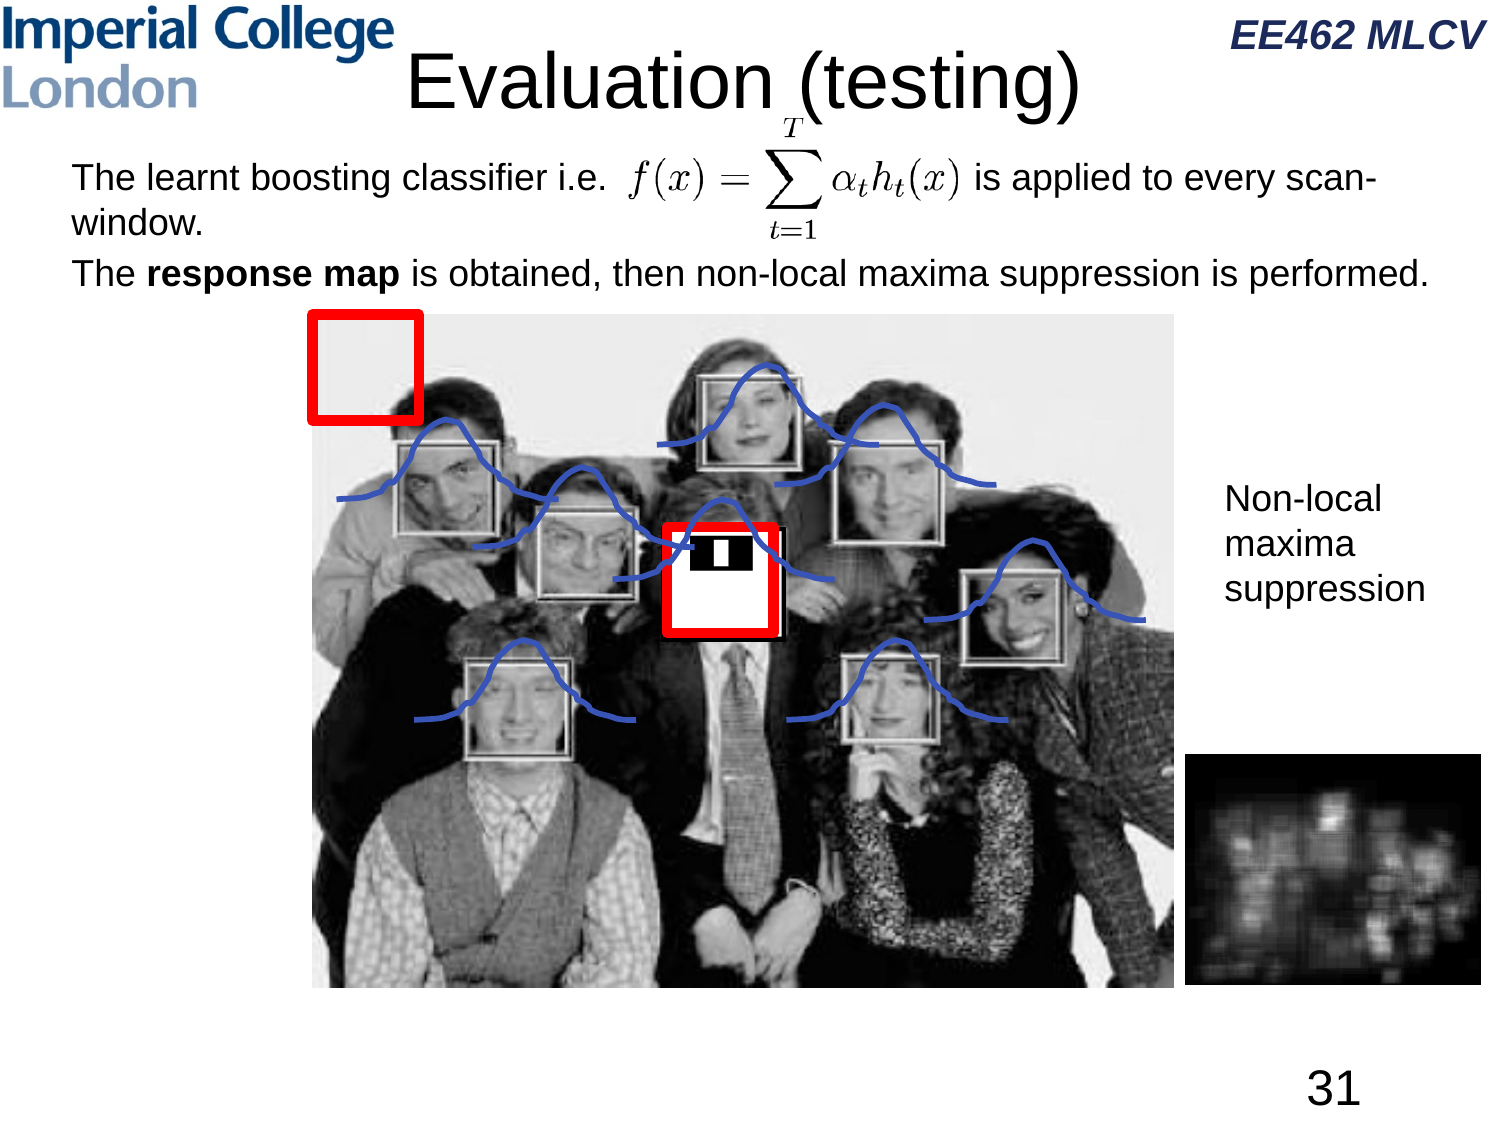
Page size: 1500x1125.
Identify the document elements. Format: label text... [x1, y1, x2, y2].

picture [0, 0, 88, 113]
text_box Non-local maxima suppression [1209, 466, 1489, 617]
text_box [336, 364, 1146, 721]
picture [1185, 754, 1481, 985]
slide_number 31 [1235, 1042, 1377, 1121]
text_box The learnt boosting classifier i.e. is applied to every scan-window. [982, 145, 1429, 242]
picture [312, 314, 1174, 988]
picture [620, 114, 967, 242]
text_box The response map is obtained, then non-local maxima suppression is performed. [56, 242, 1459, 302]
text_box The learnt boosting classifier i.e. is applied to every scan-window. [56, 145, 610, 242]
title Evaluation (testing) [88, 0, 1401, 145]
